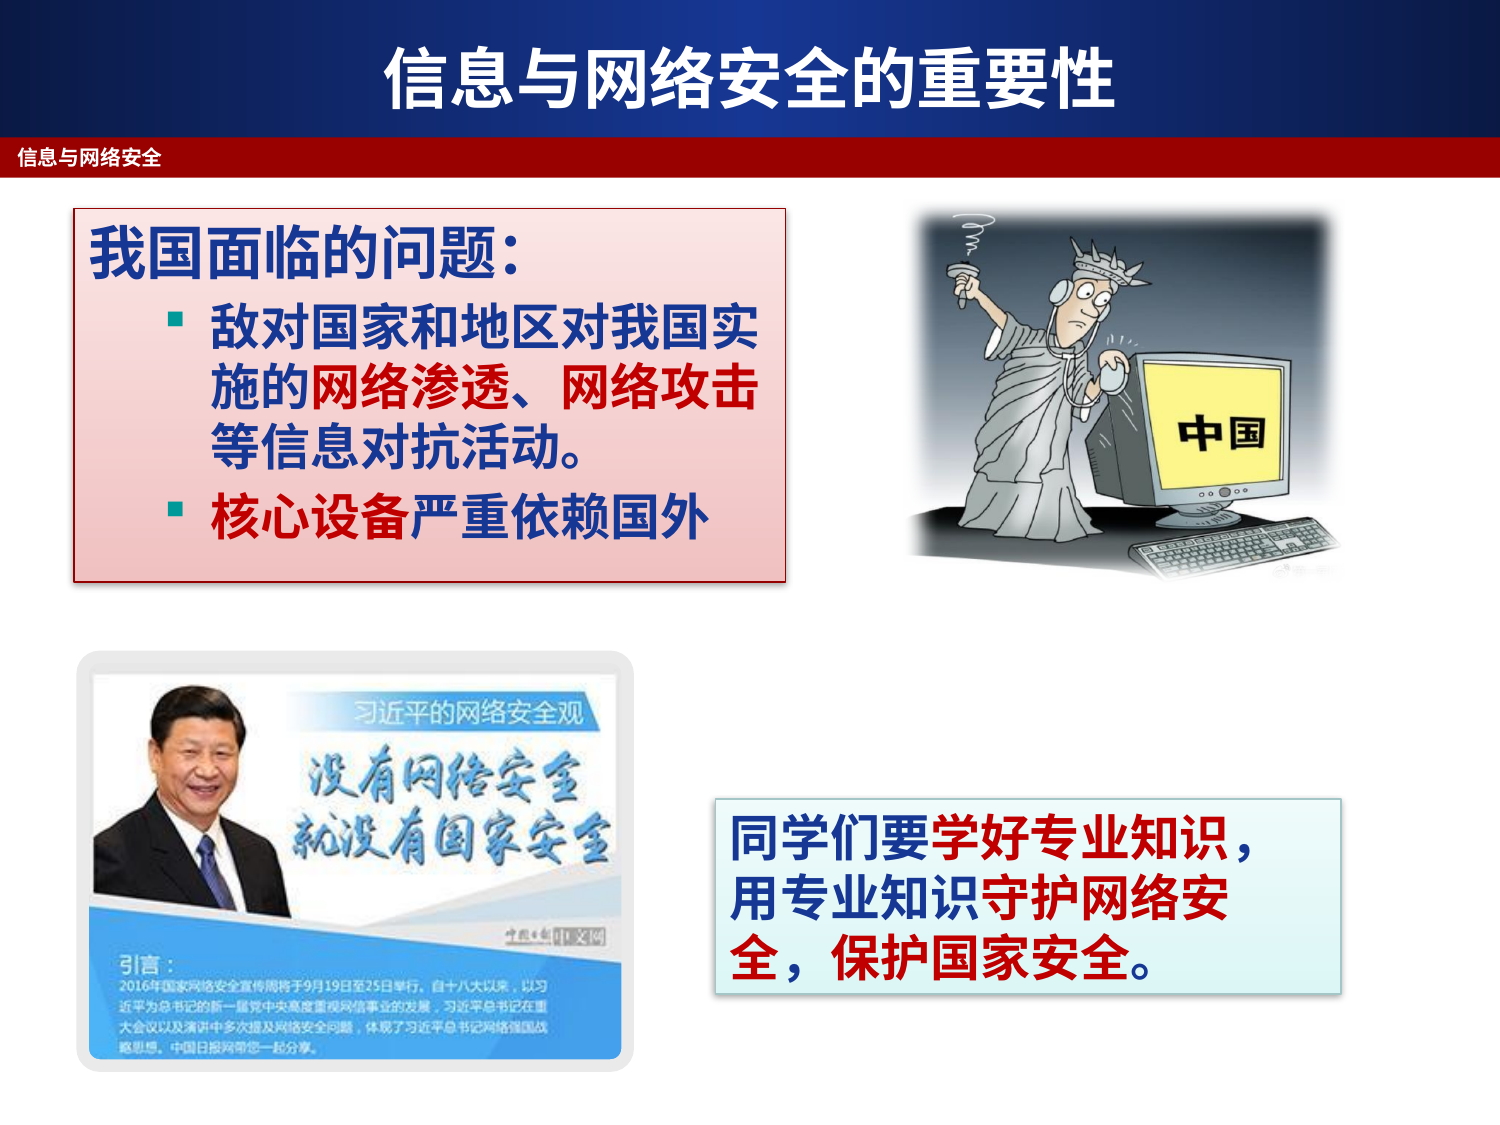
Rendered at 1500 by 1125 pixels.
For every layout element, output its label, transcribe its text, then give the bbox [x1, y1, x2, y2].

picture [903, 198, 1346, 585]
text_box 同学们要学好专业知识， 用专业知识守护网络安全，保护国家安全。 [715, 798, 1342, 995]
picture [82, 656, 628, 1066]
slide_number 信息与网络安全 [2, 137, 1390, 175]
title 信息与网络安全的重要性 [0, 30, 1500, 124]
list 我国面临的问题： 敌对国家和地区对我国实施的网络渗透、网络攻击等信息对抗活动。 核心设备严重依赖国外 [73, 208, 786, 583]
